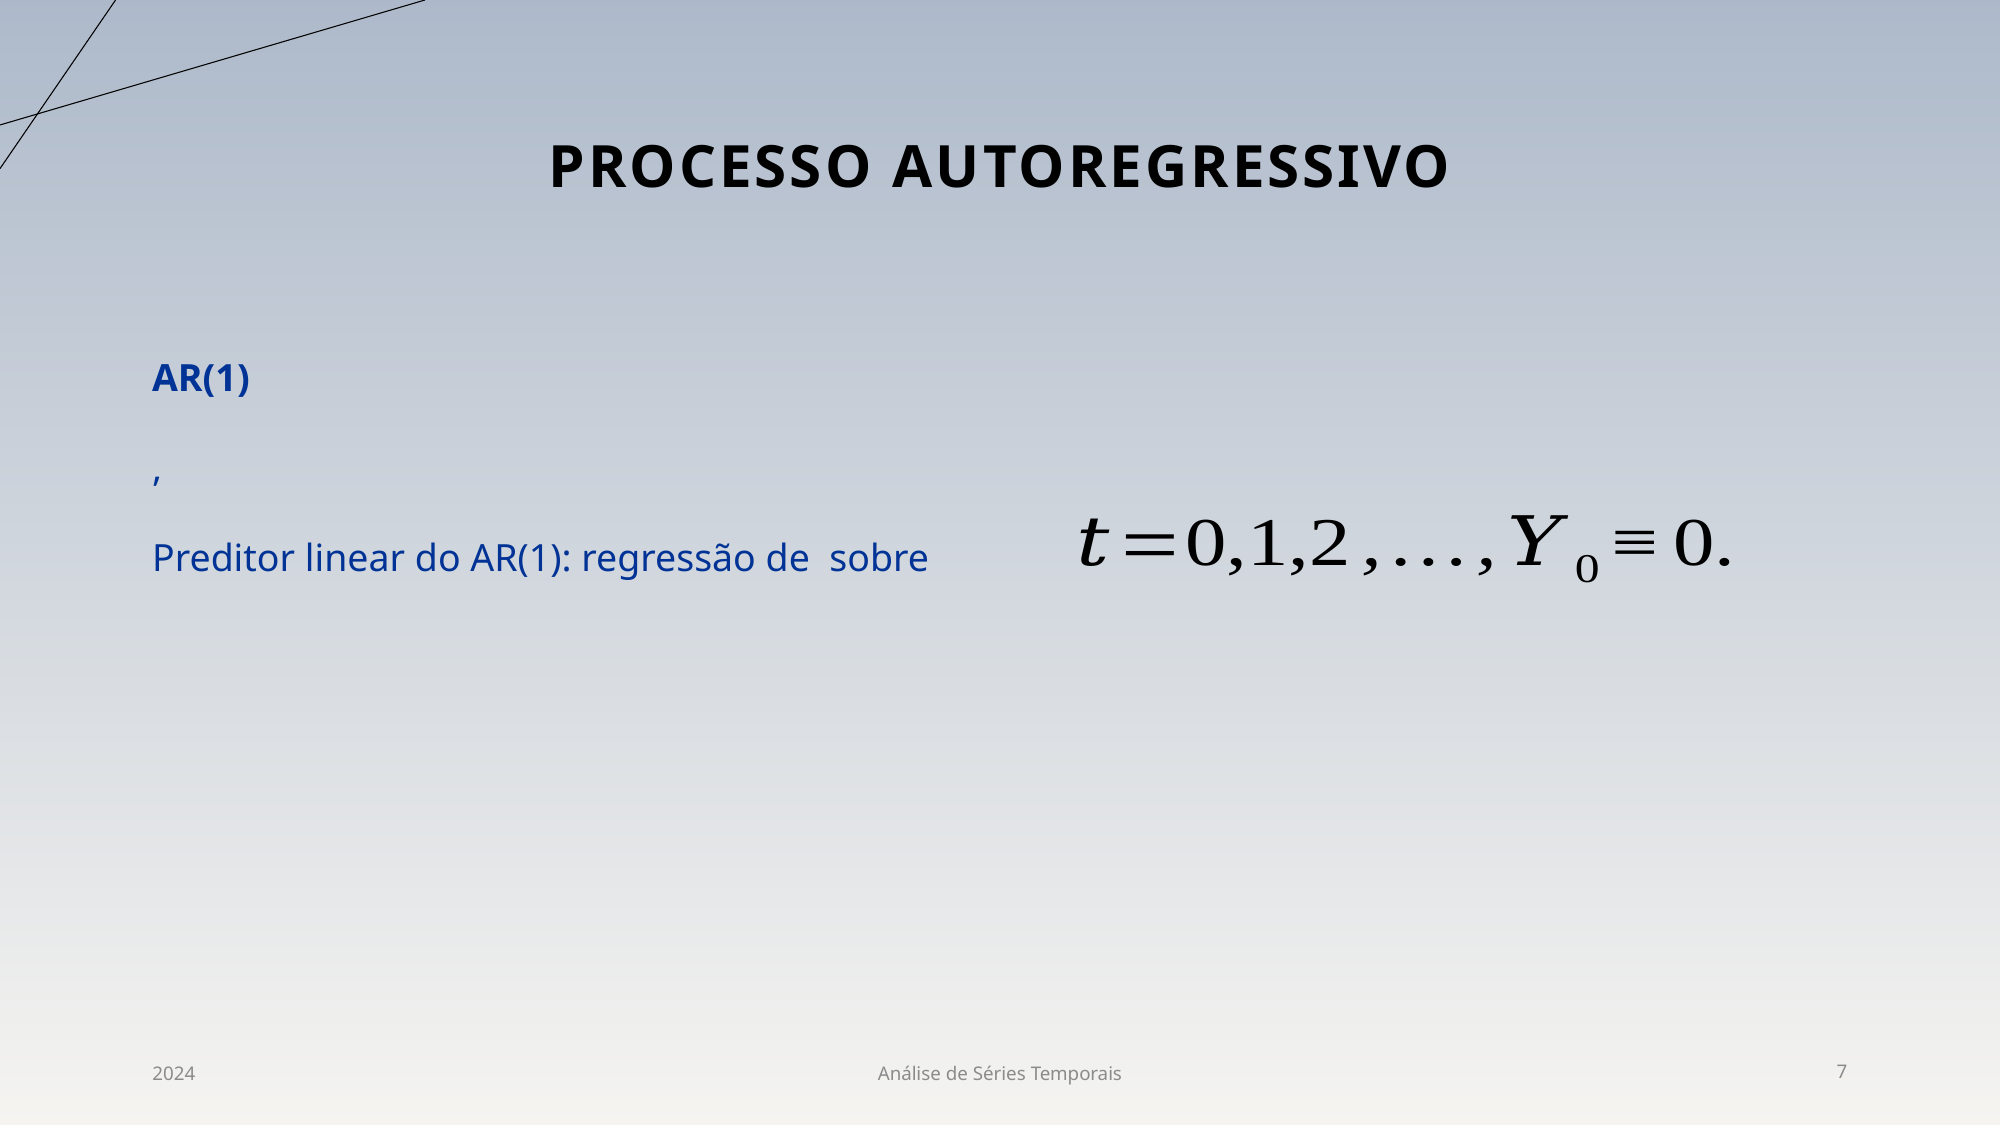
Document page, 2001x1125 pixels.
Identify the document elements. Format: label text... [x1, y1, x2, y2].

slide_number 7 [1412, 1042, 1863, 1103]
footer Análise de Séries Temporais [662, 1042, 1338, 1103]
slide_number 2024 [137, 1042, 588, 1103]
title ProCESSO AUTOREGRESSIVO [137, 59, 1863, 278]
